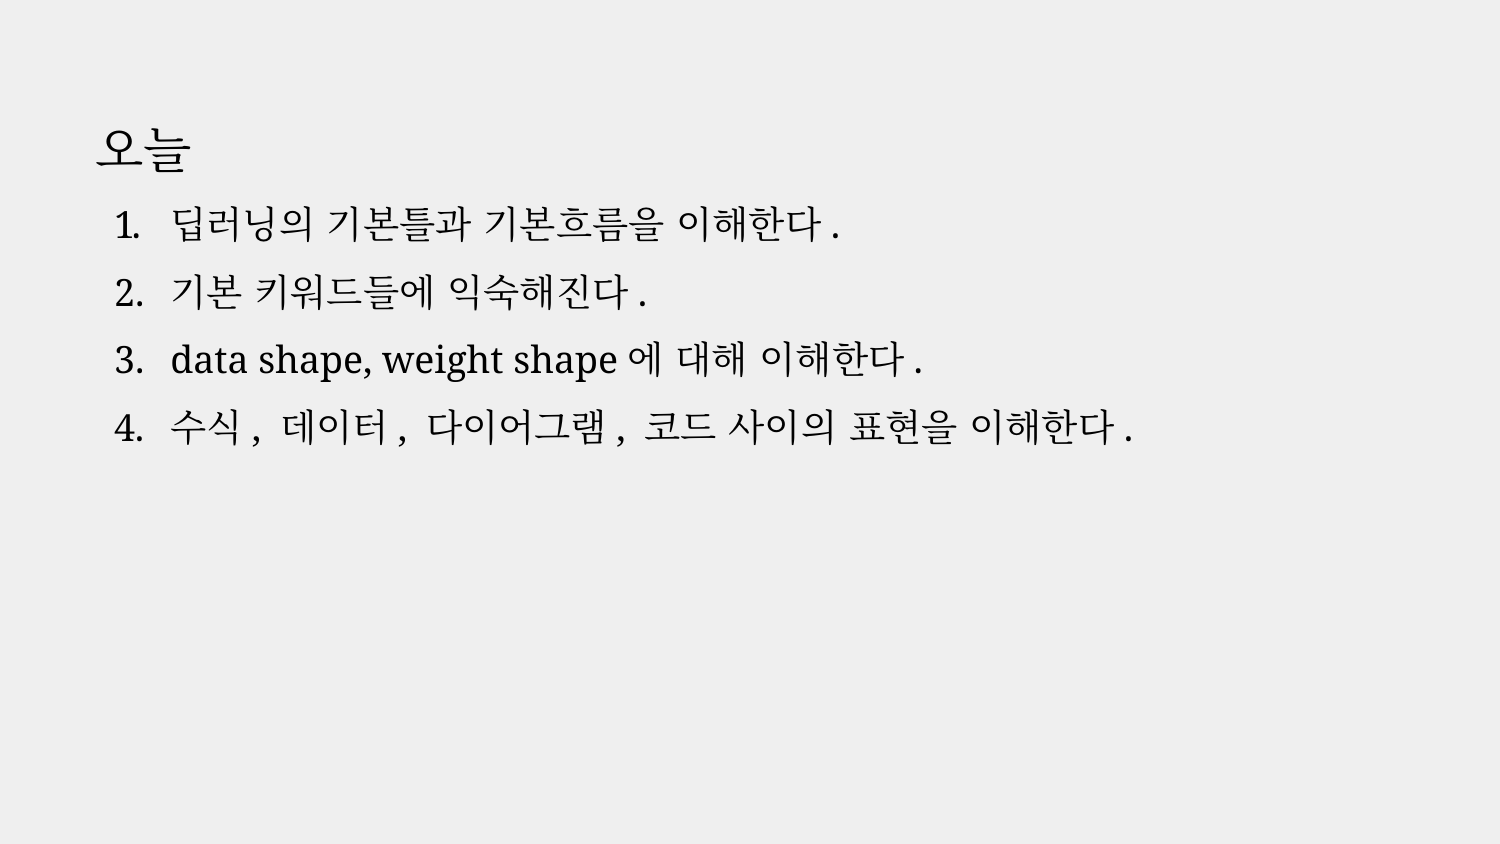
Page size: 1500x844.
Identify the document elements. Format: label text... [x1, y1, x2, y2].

title 오늘 딥러닝의 기본틀과 기본흐름을 이해한다. 기본 키워드들에 익숙해진다. data shape, weight shape에 대해 이해한다. 수식, 데이터, 다이어그램, 코드 사이의 표현을 이해한다. [80, 73, 1419, 633]
